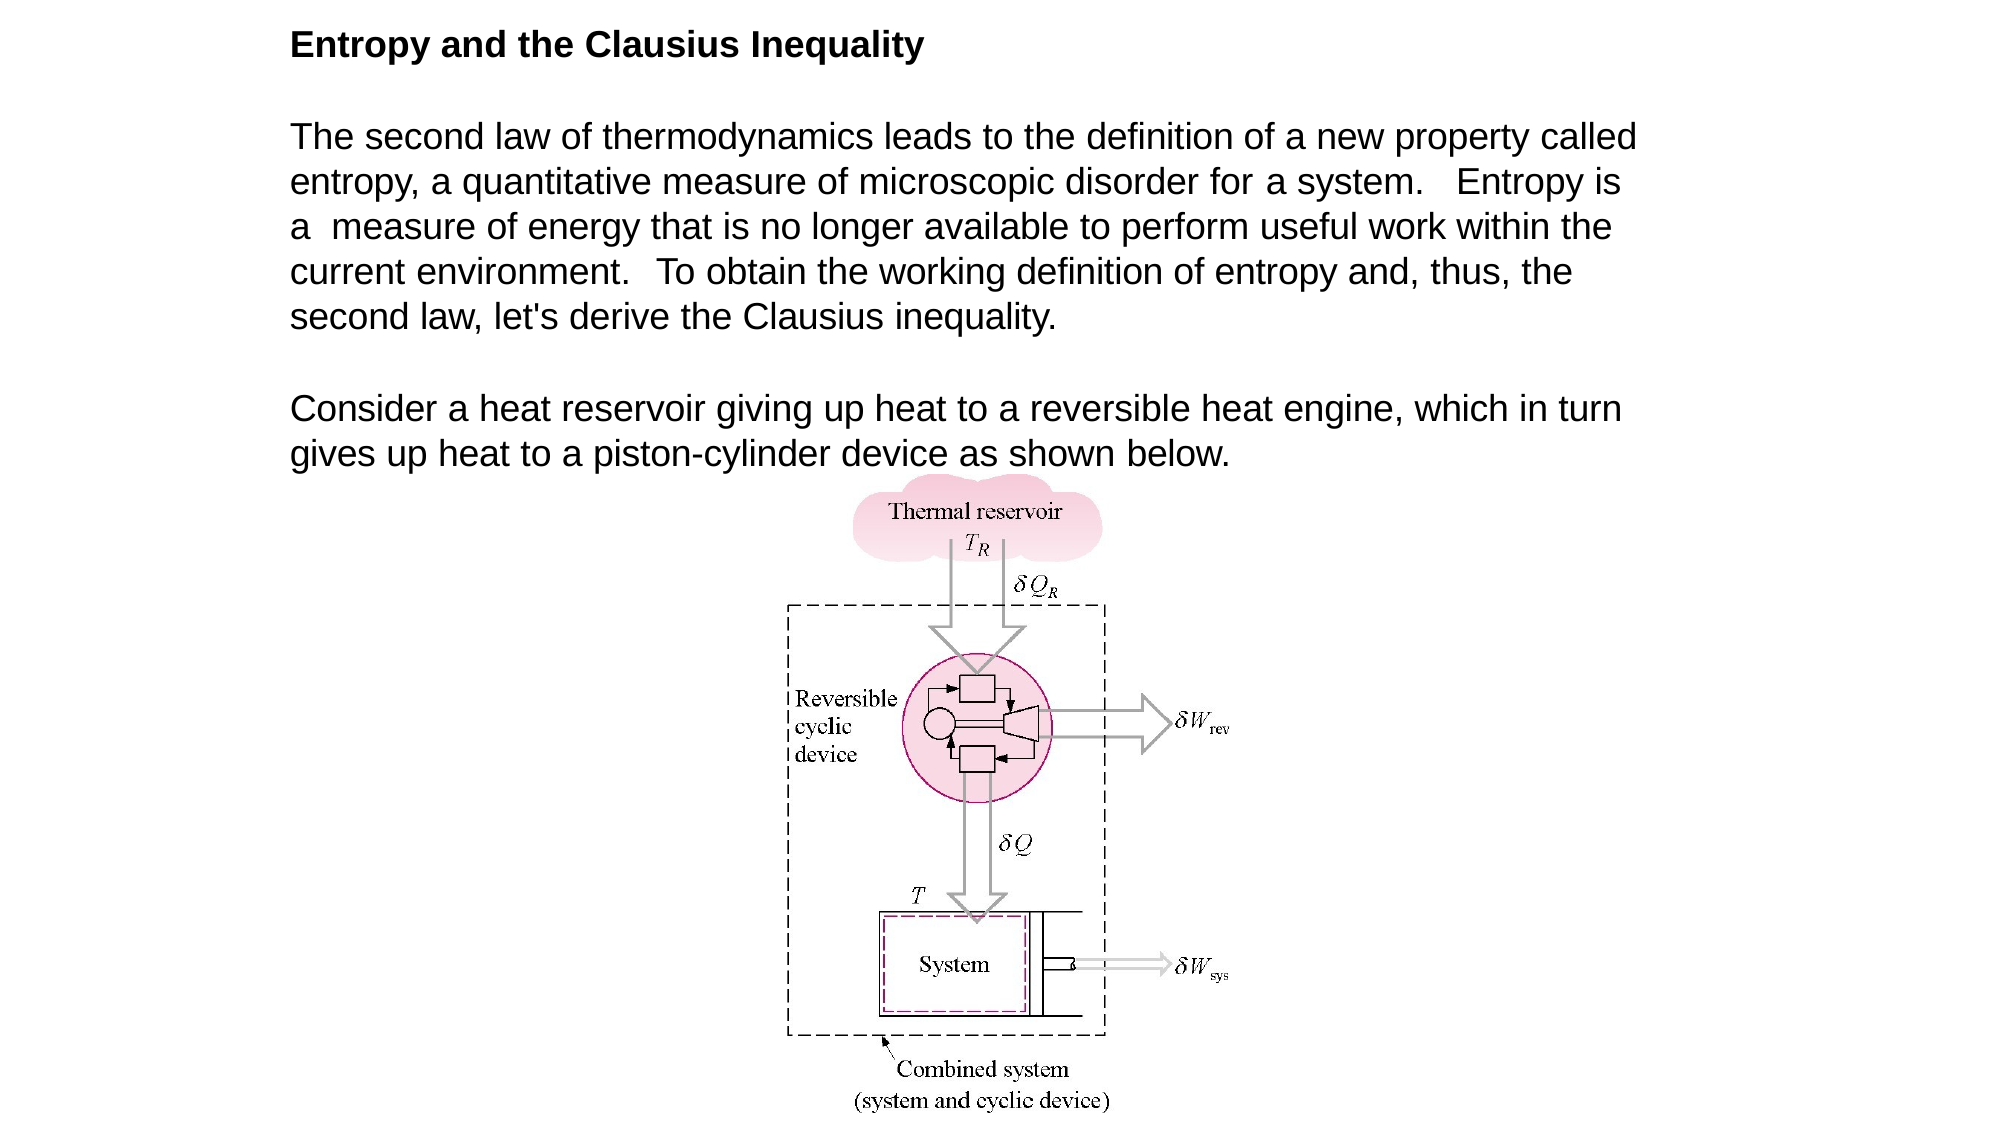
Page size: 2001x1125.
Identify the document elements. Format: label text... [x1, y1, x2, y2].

text_box [787, 474, 1230, 1113]
text_box Entropy and the Clausius Inequality The second law of thermodynamics leads to the definition of a new property called entropy, a quantitative measure of microscopic disorder for a system. Entropy is a measure of energy that is no longer available to perform useful work within the current environment. To obtain the working definition of entropy and, thus, the second law, let's derive the Clausius inequality. Consider a heat reservoir giving up heat to a reversible heat engine, which in turn gives up heat to a piston-cylinder device as shown below. [287, 18, 1654, 474]
